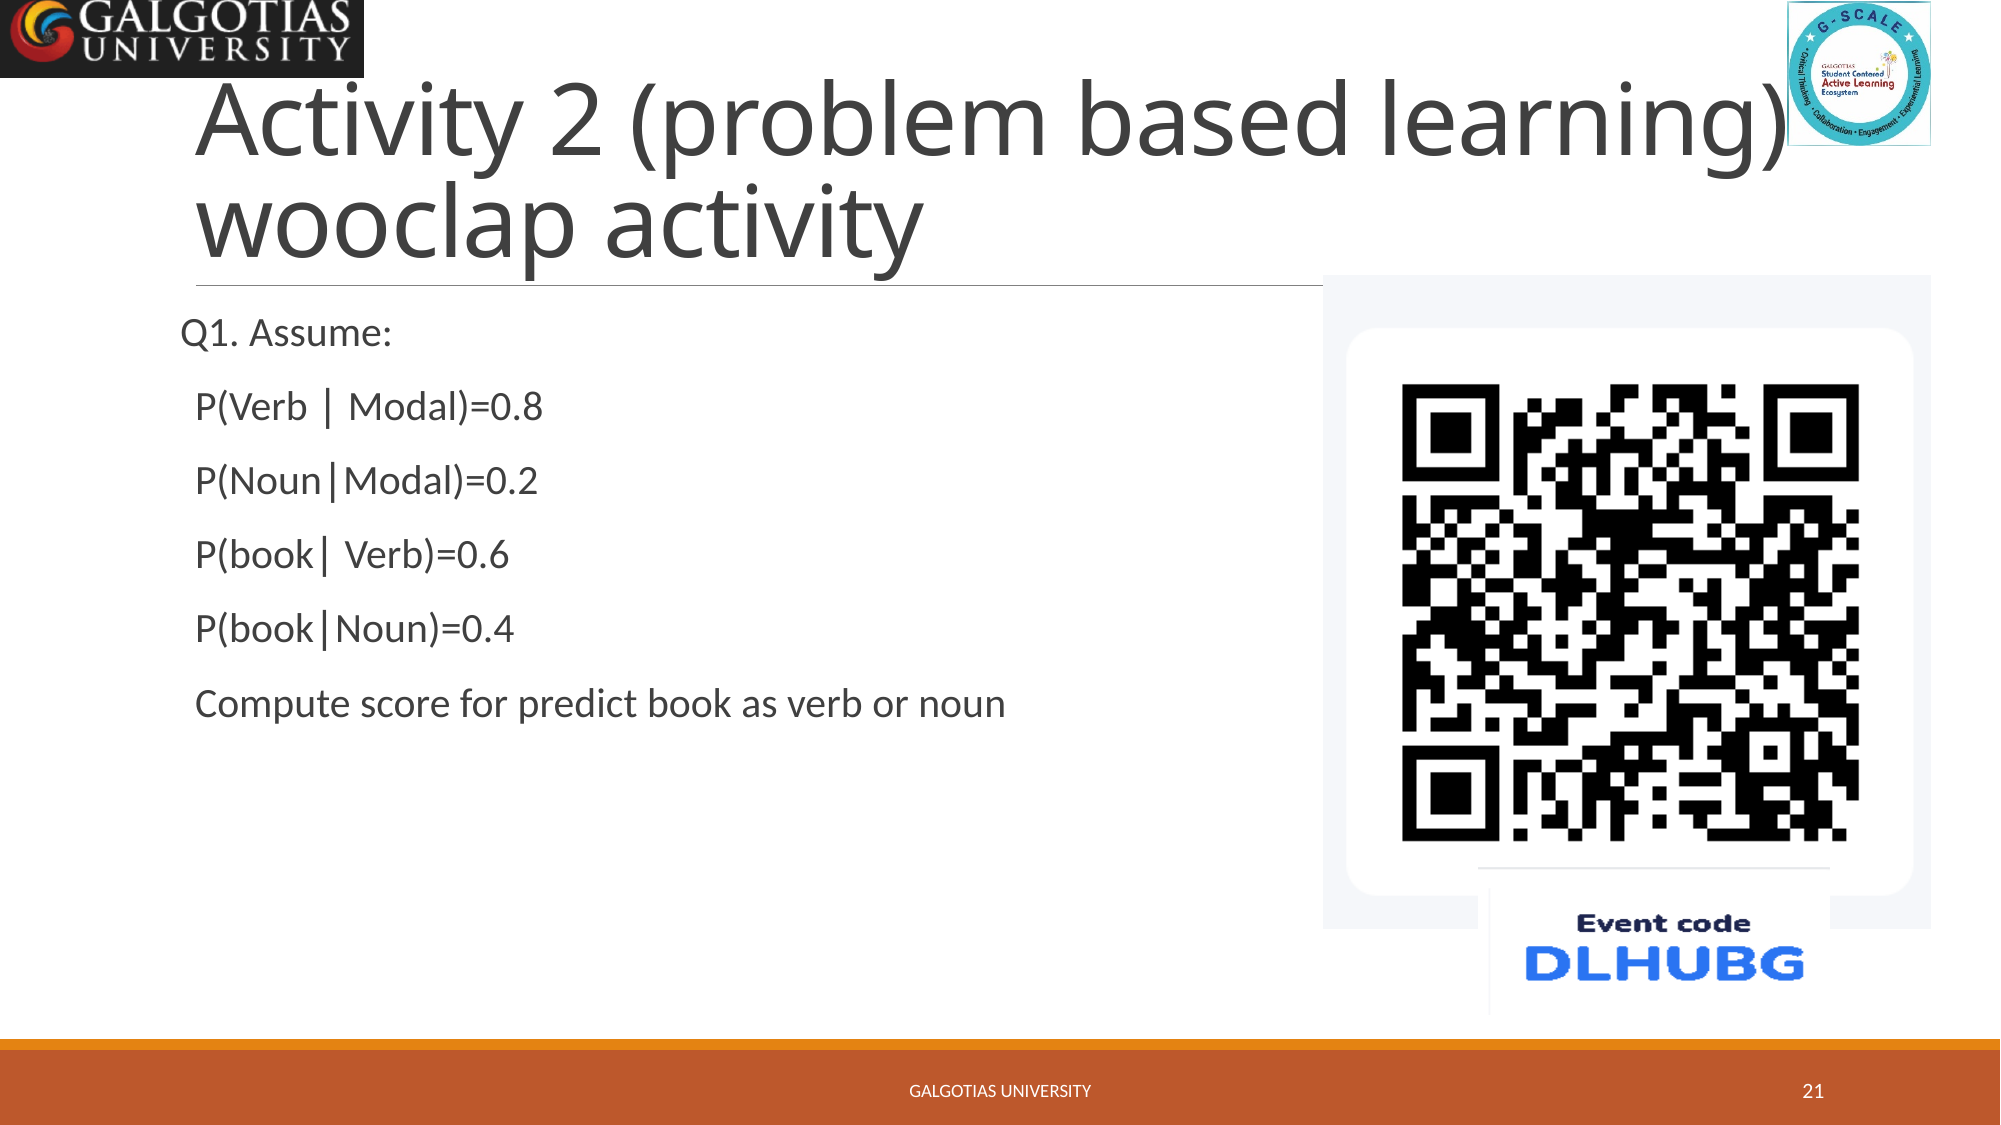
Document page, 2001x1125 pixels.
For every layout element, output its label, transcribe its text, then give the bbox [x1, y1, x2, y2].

picture [1322, 275, 1932, 1016]
picture [0, 0, 364, 79]
slide_number 21 [1624, 1059, 1840, 1120]
list Q1. Assume: P(Verb ∣ Modal)=0.8 P(Noun∣Modal)=0.2 P(book∣ Verb)=0.6 P(book∣Noun)=0.4 Compute score for predict book as verb or noun [180, 302, 1475, 963]
footer Galgotias University [604, 1059, 1396, 1120]
picture [1786, 1, 1932, 146]
title Activity 2 (problem based learning) wooclap activity [180, 47, 1830, 285]
